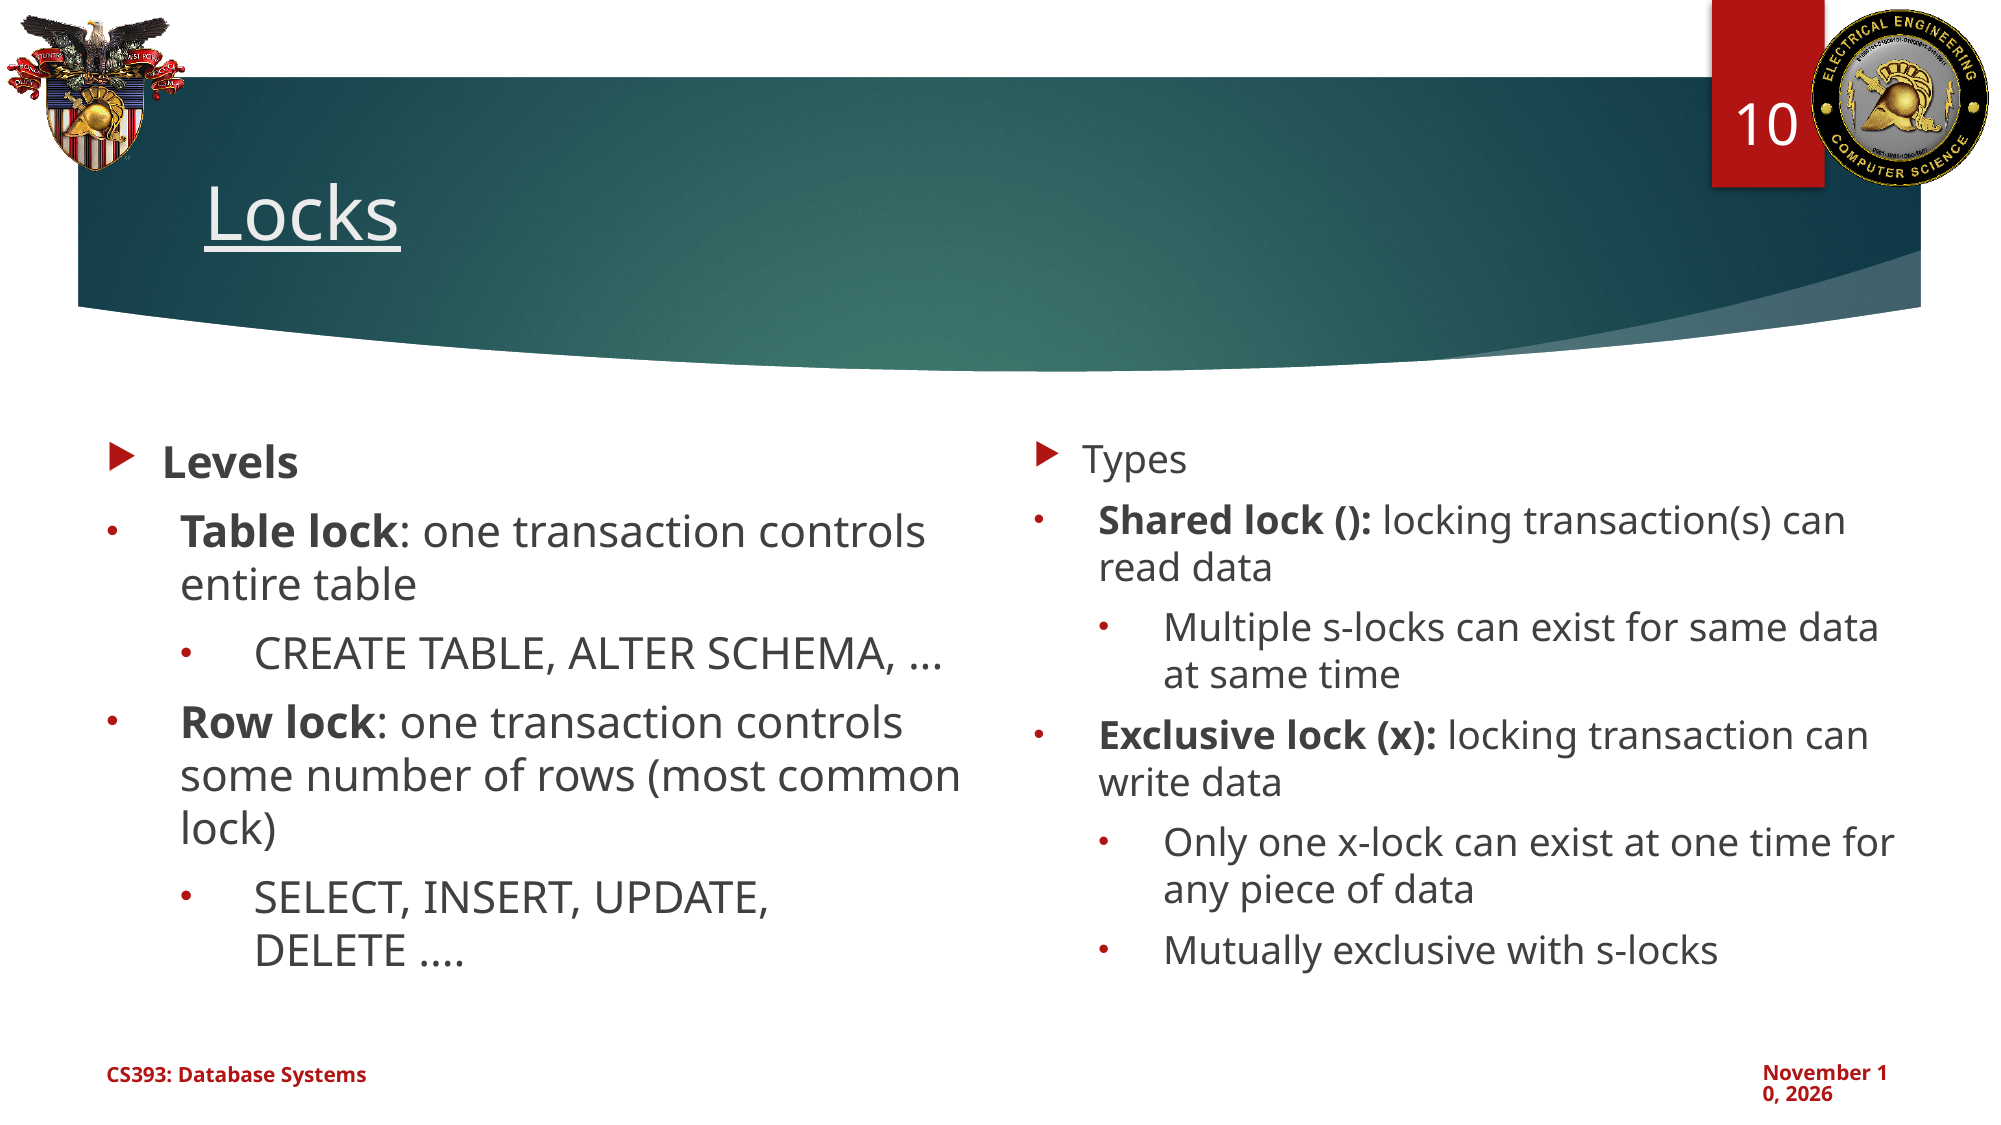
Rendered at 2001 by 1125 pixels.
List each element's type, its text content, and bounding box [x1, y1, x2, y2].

footer CS393: Database Systems [91, 1048, 726, 1100]
list Types Shared lock (): locking transaction(s) can read data Multiple s-locks can exist for same data at same time Exclusive lock (x): locking transaction can write data Only one x-lock can exist at one time for any piece of data Mutually exclusive with s-locks [1018, 427, 1927, 988]
slide_number 10 [1698, 48, 1836, 175]
picture [1809, 7, 1990, 188]
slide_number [1747, 1048, 1910, 1099]
picture [7, 3, 185, 184]
list Levels Table lock: one transaction controls entire table CREATE TABLE, ALTER SCHEMA, ... Row lock: one transaction controls some number of rows (most common lock) SELECT, INSERT, UPDATE, DELETE .... [91, 427, 982, 988]
title Locks [189, 158, 1638, 275]
